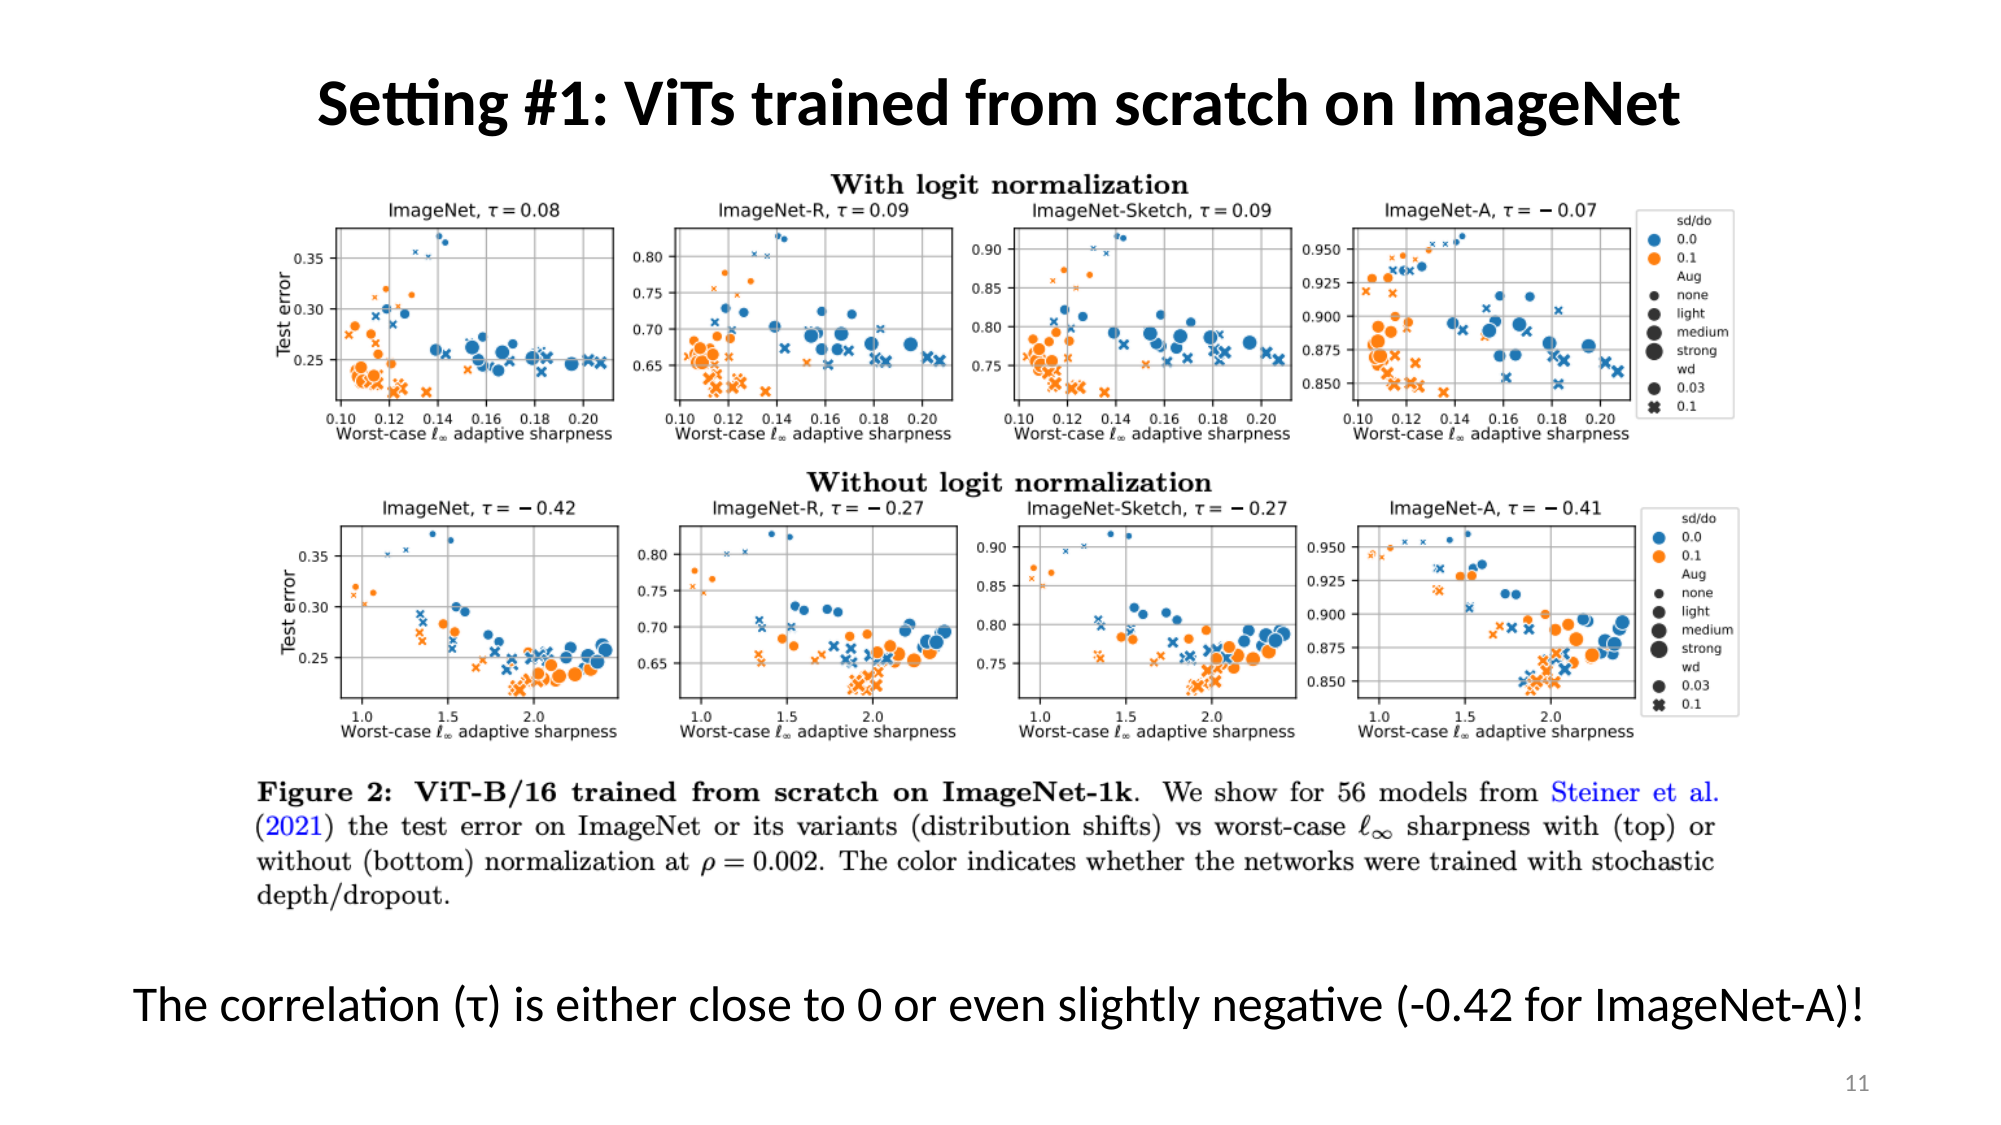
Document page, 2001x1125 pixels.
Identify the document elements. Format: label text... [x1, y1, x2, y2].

text_box Setting #1: ViTs trained from scratch on ImageNet [114, 51, 1885, 147]
picture [237, 147, 1763, 930]
slide_number 10 [1434, 1051, 1885, 1112]
text_box The correlation (τ) is either close to 0 or even slightly negative (-0.42 for ImageNet-A)! [118, 964, 1882, 1040]
